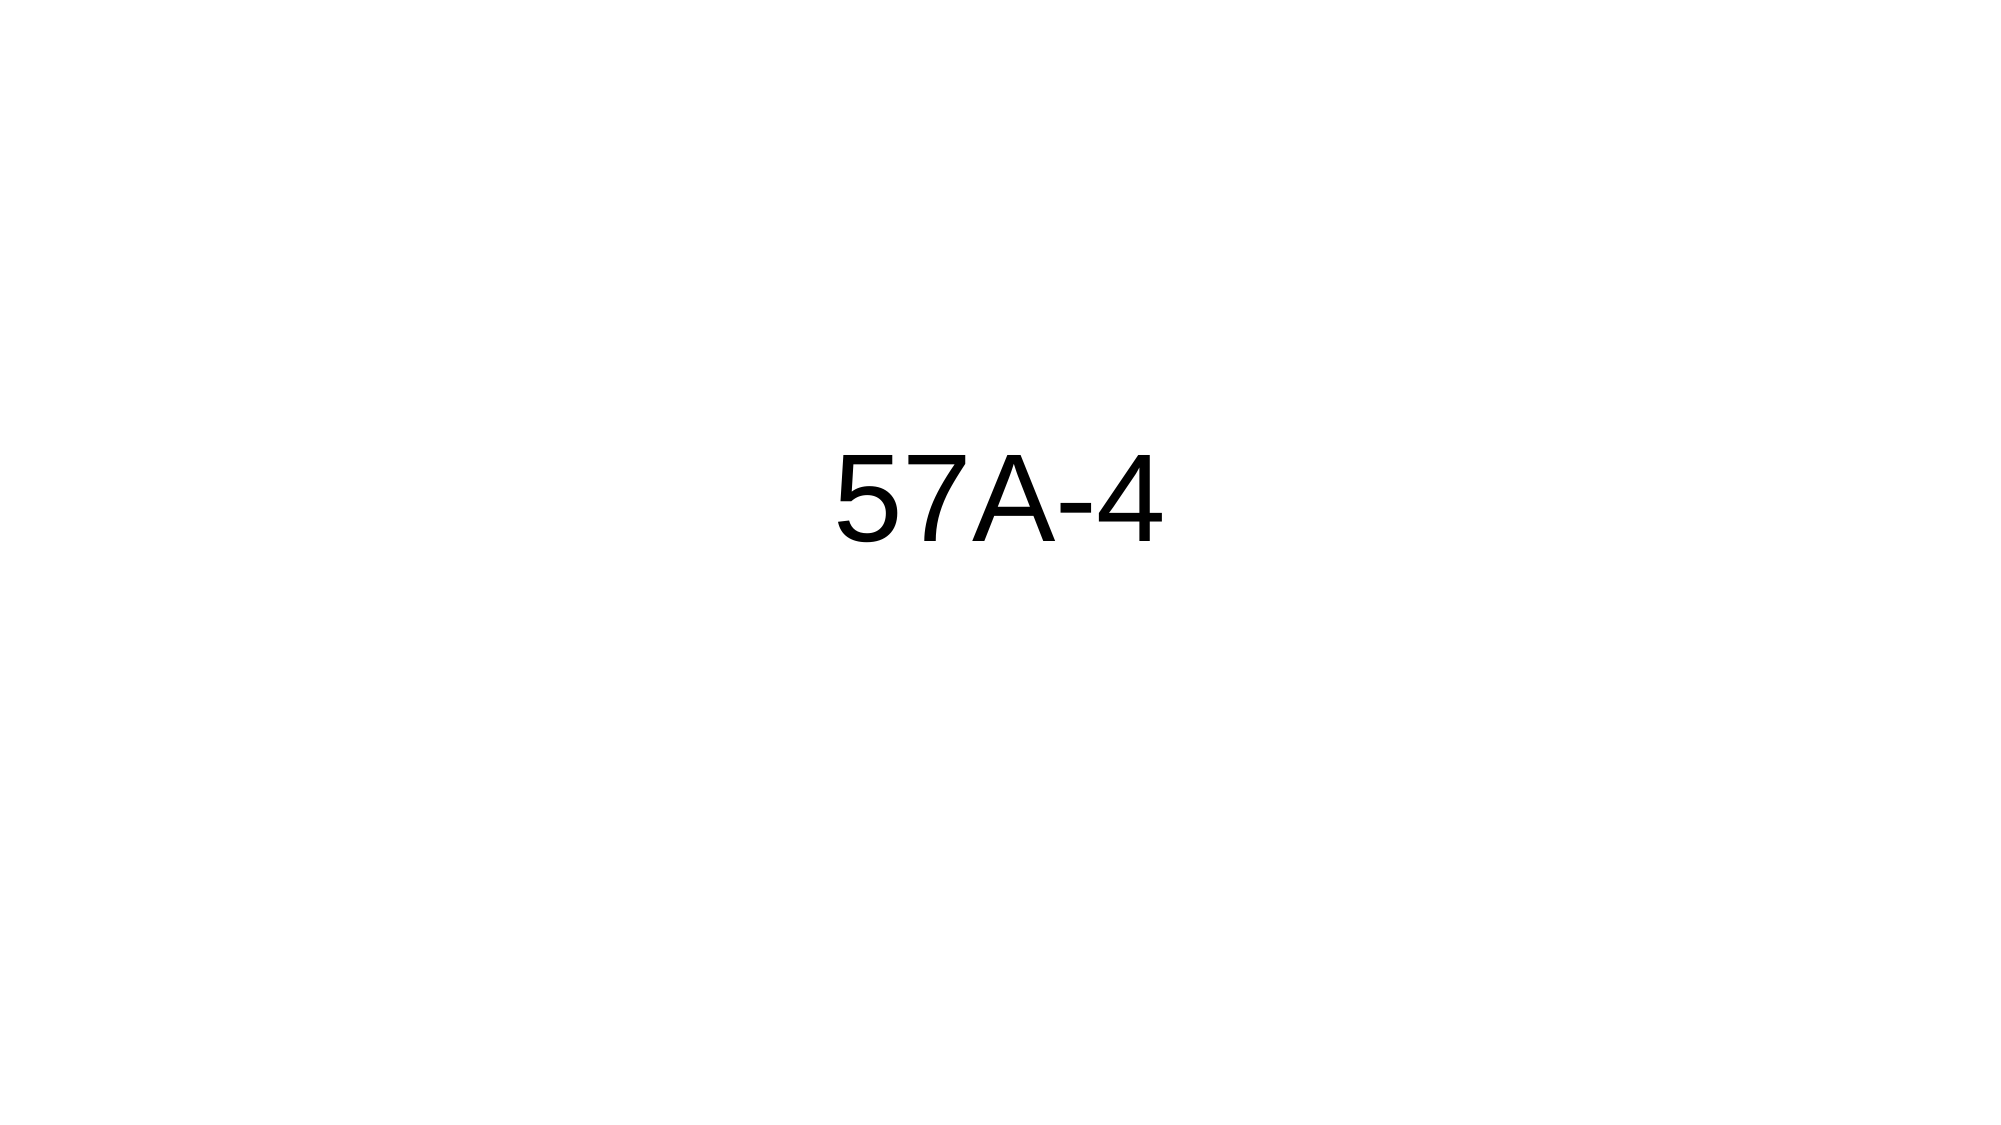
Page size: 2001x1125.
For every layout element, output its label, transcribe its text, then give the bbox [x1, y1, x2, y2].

title 57A-4 [249, 184, 1750, 576]
